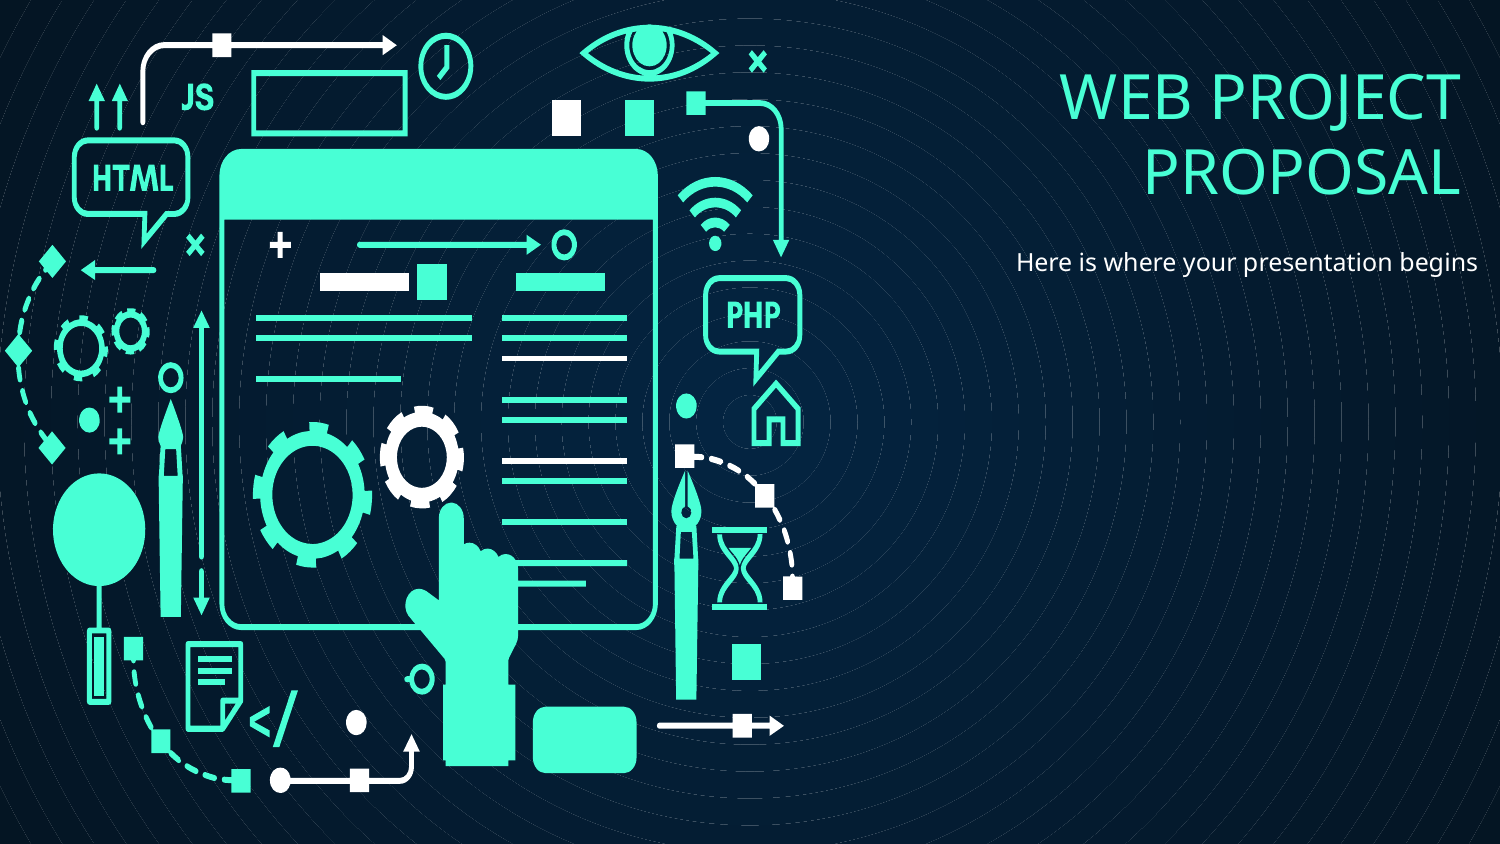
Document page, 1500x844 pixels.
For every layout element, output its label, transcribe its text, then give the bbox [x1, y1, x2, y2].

title WEB PROJECT PROPOSAL [963, 122, 1477, 222]
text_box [4, 23, 803, 794]
subtitle Here is where your presentation begins [980, 231, 1495, 331]
